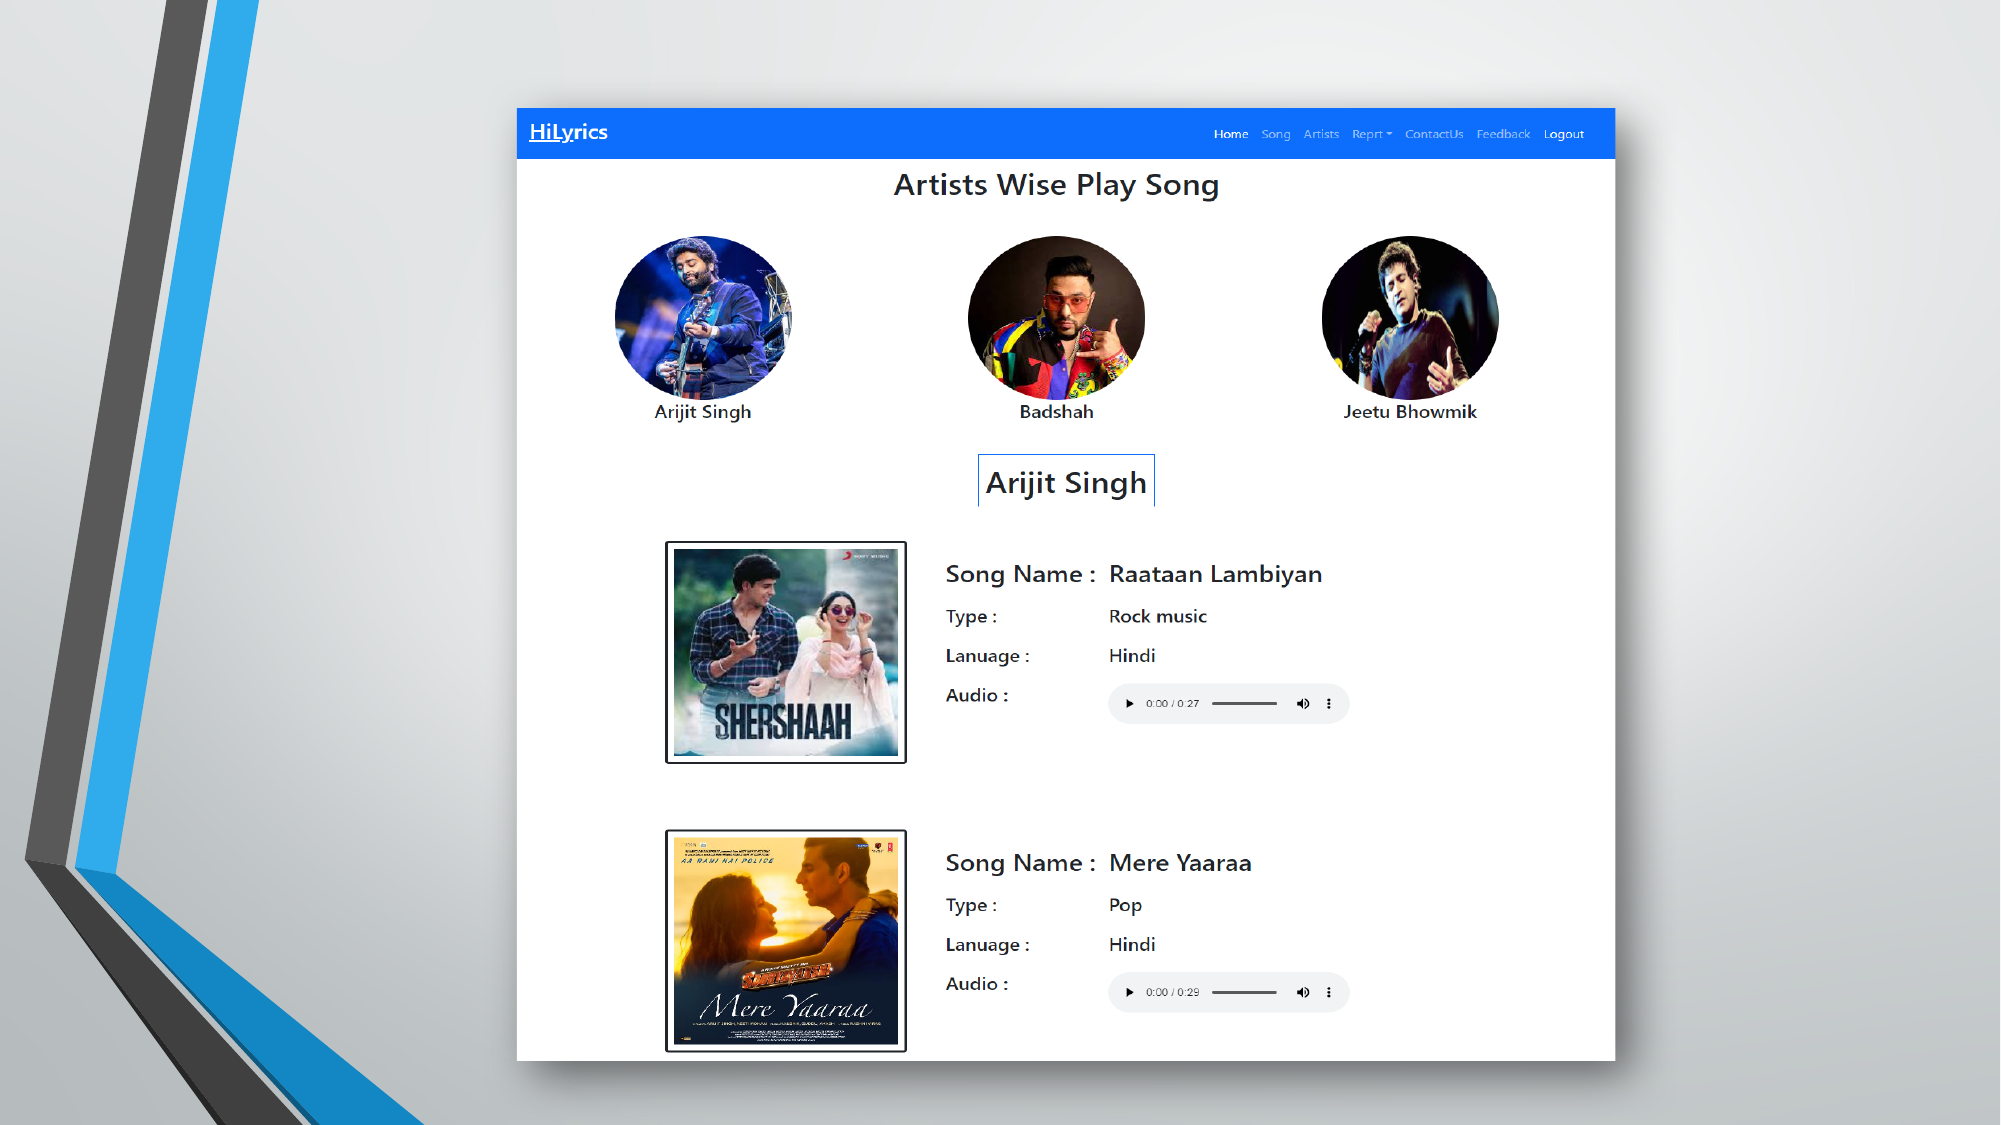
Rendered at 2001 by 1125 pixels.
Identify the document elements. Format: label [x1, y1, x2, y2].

picture [516, 108, 1616, 1061]
